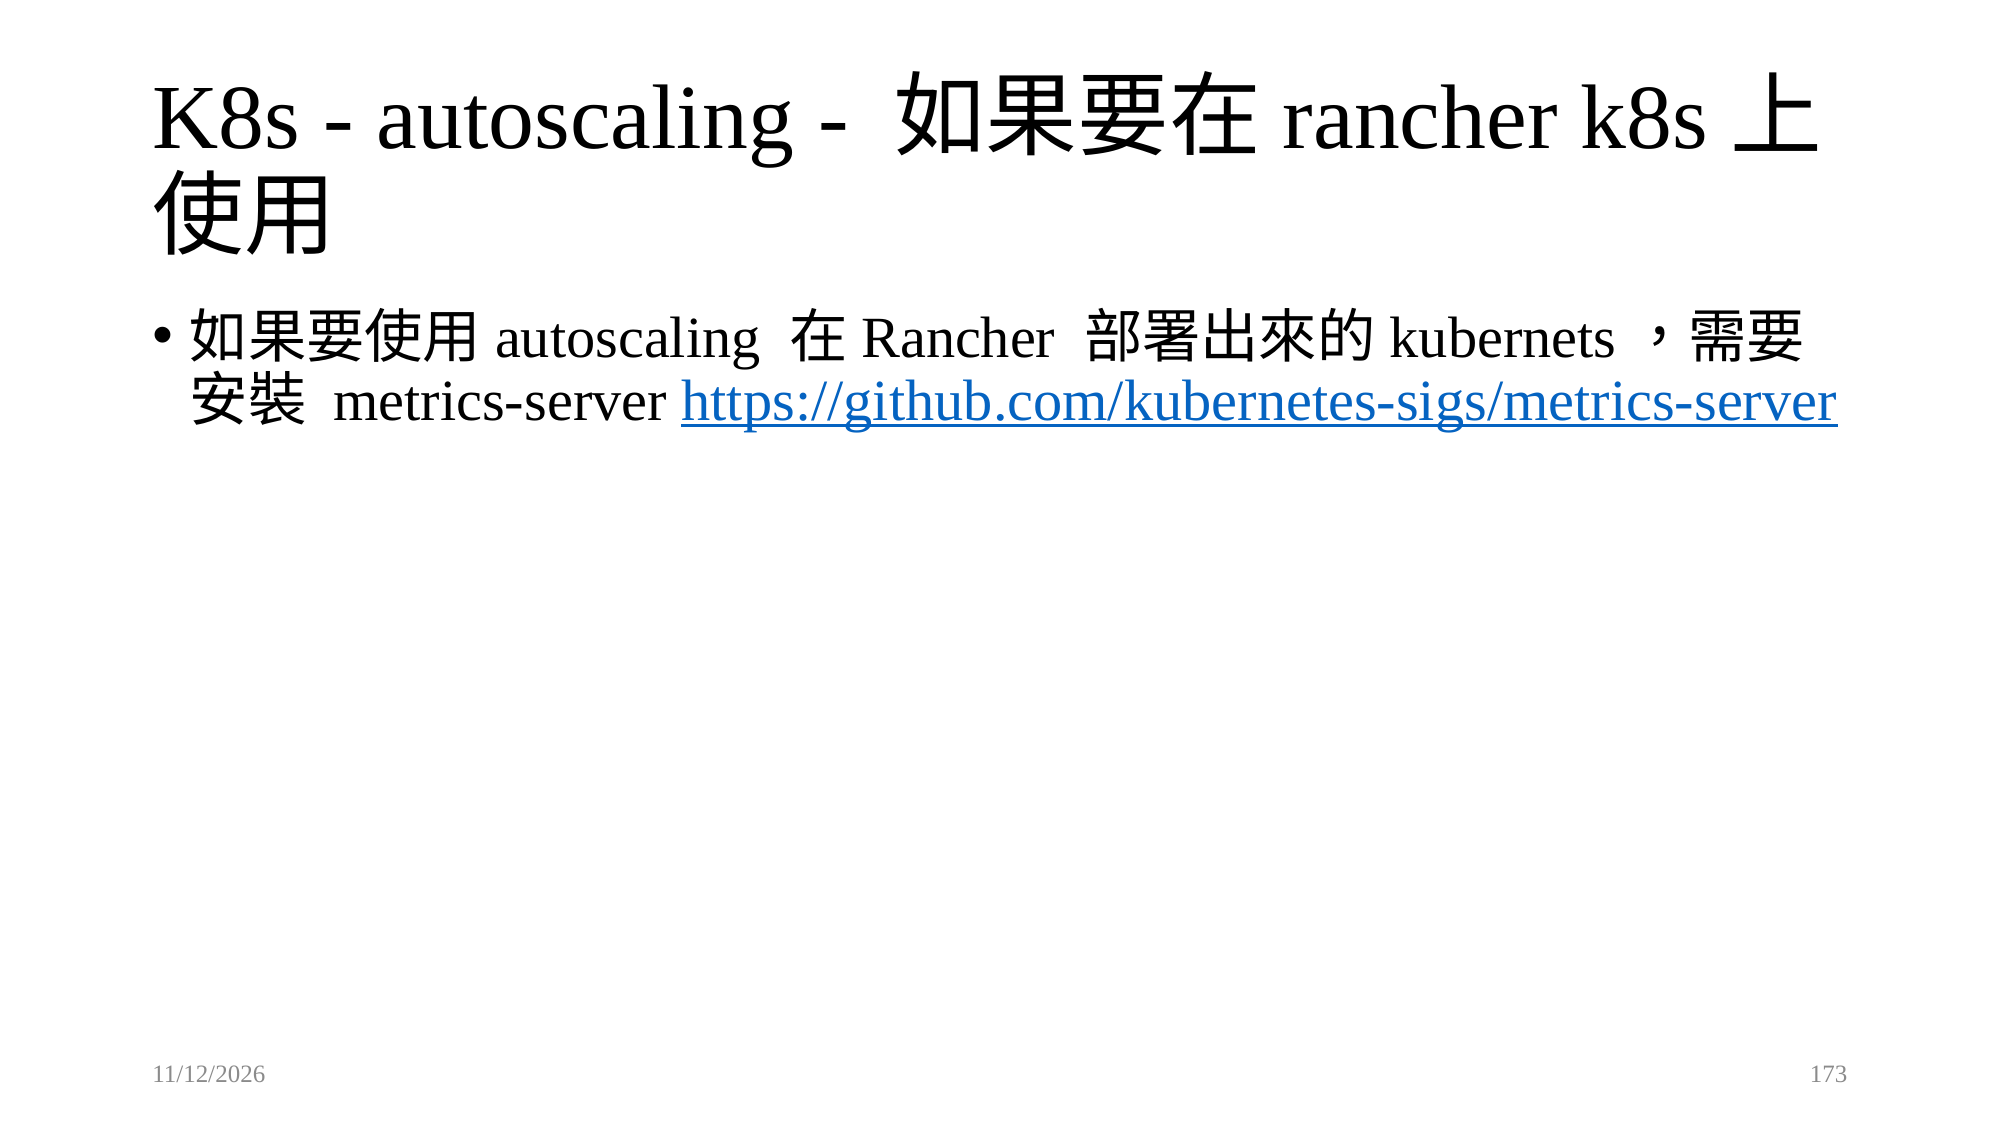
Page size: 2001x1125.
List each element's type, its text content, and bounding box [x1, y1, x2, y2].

title K8s - autoscaling - 如果要在rancher k8s上使用 [137, 59, 1863, 278]
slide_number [137, 1042, 588, 1103]
slide_number 173 [1412, 1042, 1863, 1103]
list 如果要使用autoscaling 在Rancher 部署出來的kubernets，需要安裝 metrics-server https://github.com/kubernetes-sigs/metrics-server [137, 299, 1863, 1014]
